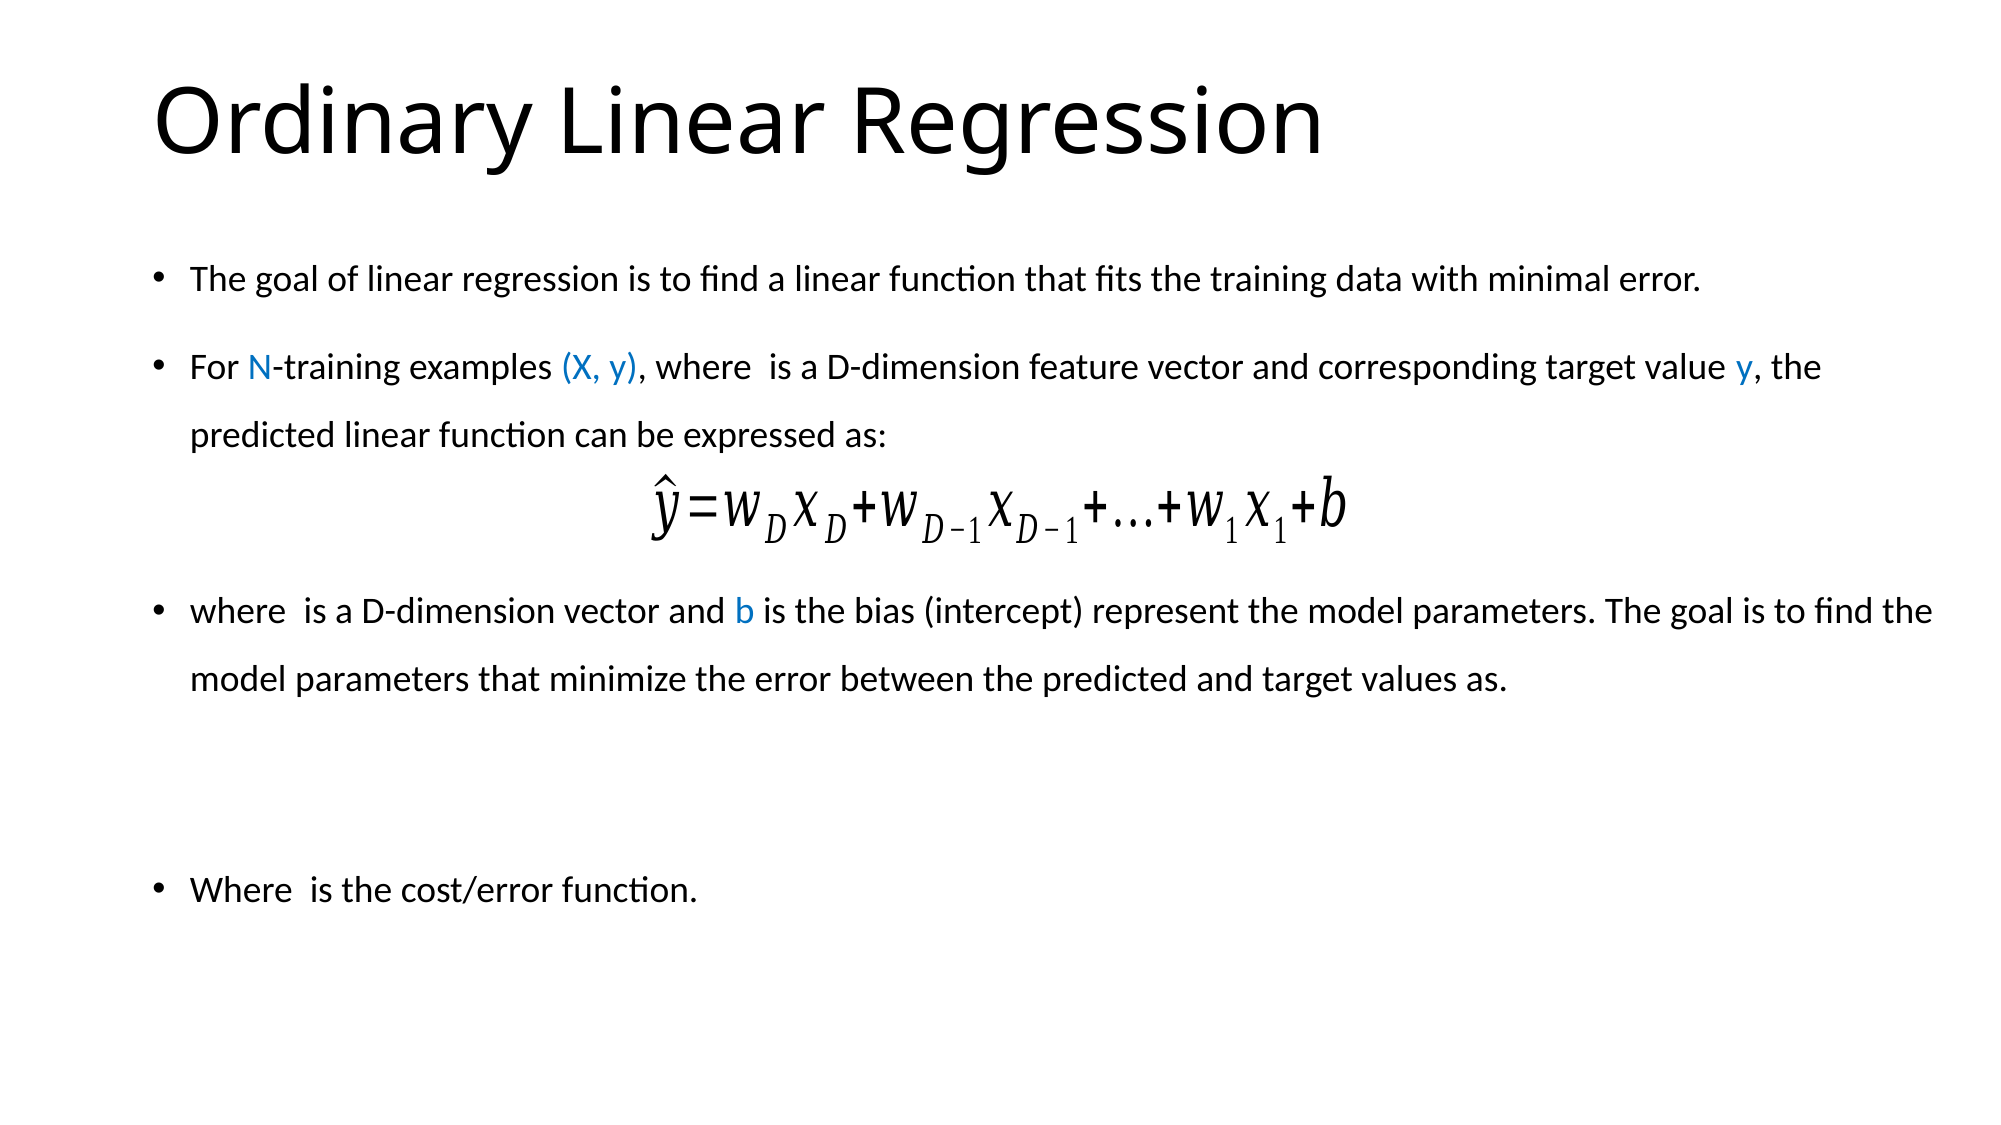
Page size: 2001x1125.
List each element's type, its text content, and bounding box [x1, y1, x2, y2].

title Ordinary Linear Regression [137, 59, 1863, 188]
